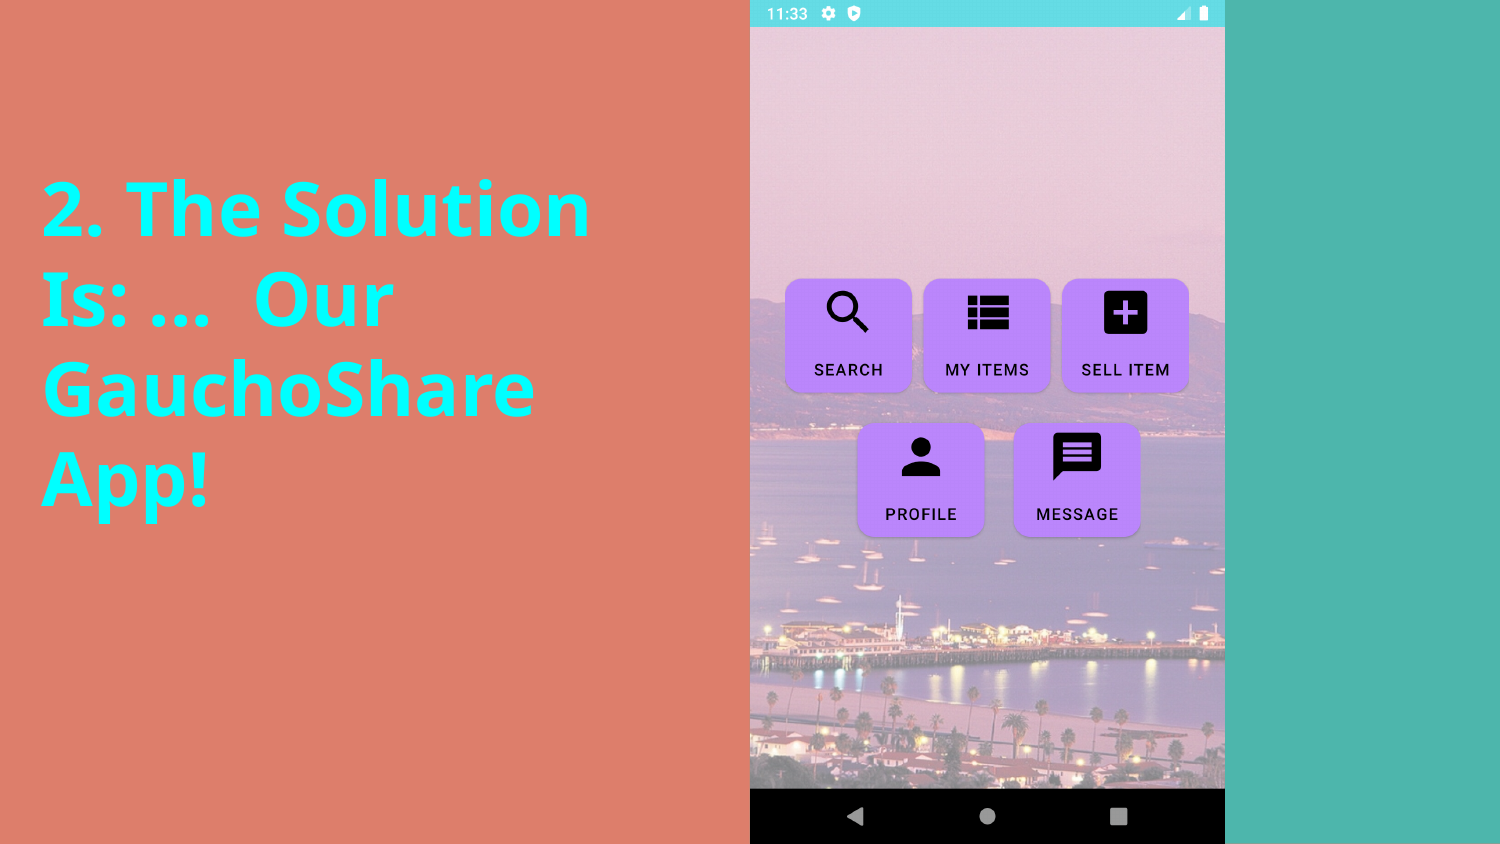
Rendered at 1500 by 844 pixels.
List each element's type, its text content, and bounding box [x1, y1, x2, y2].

title 2. The Solution Is: ... Our GauchoShare App! [26, 367, 691, 642]
picture [749, 0, 1225, 844]
